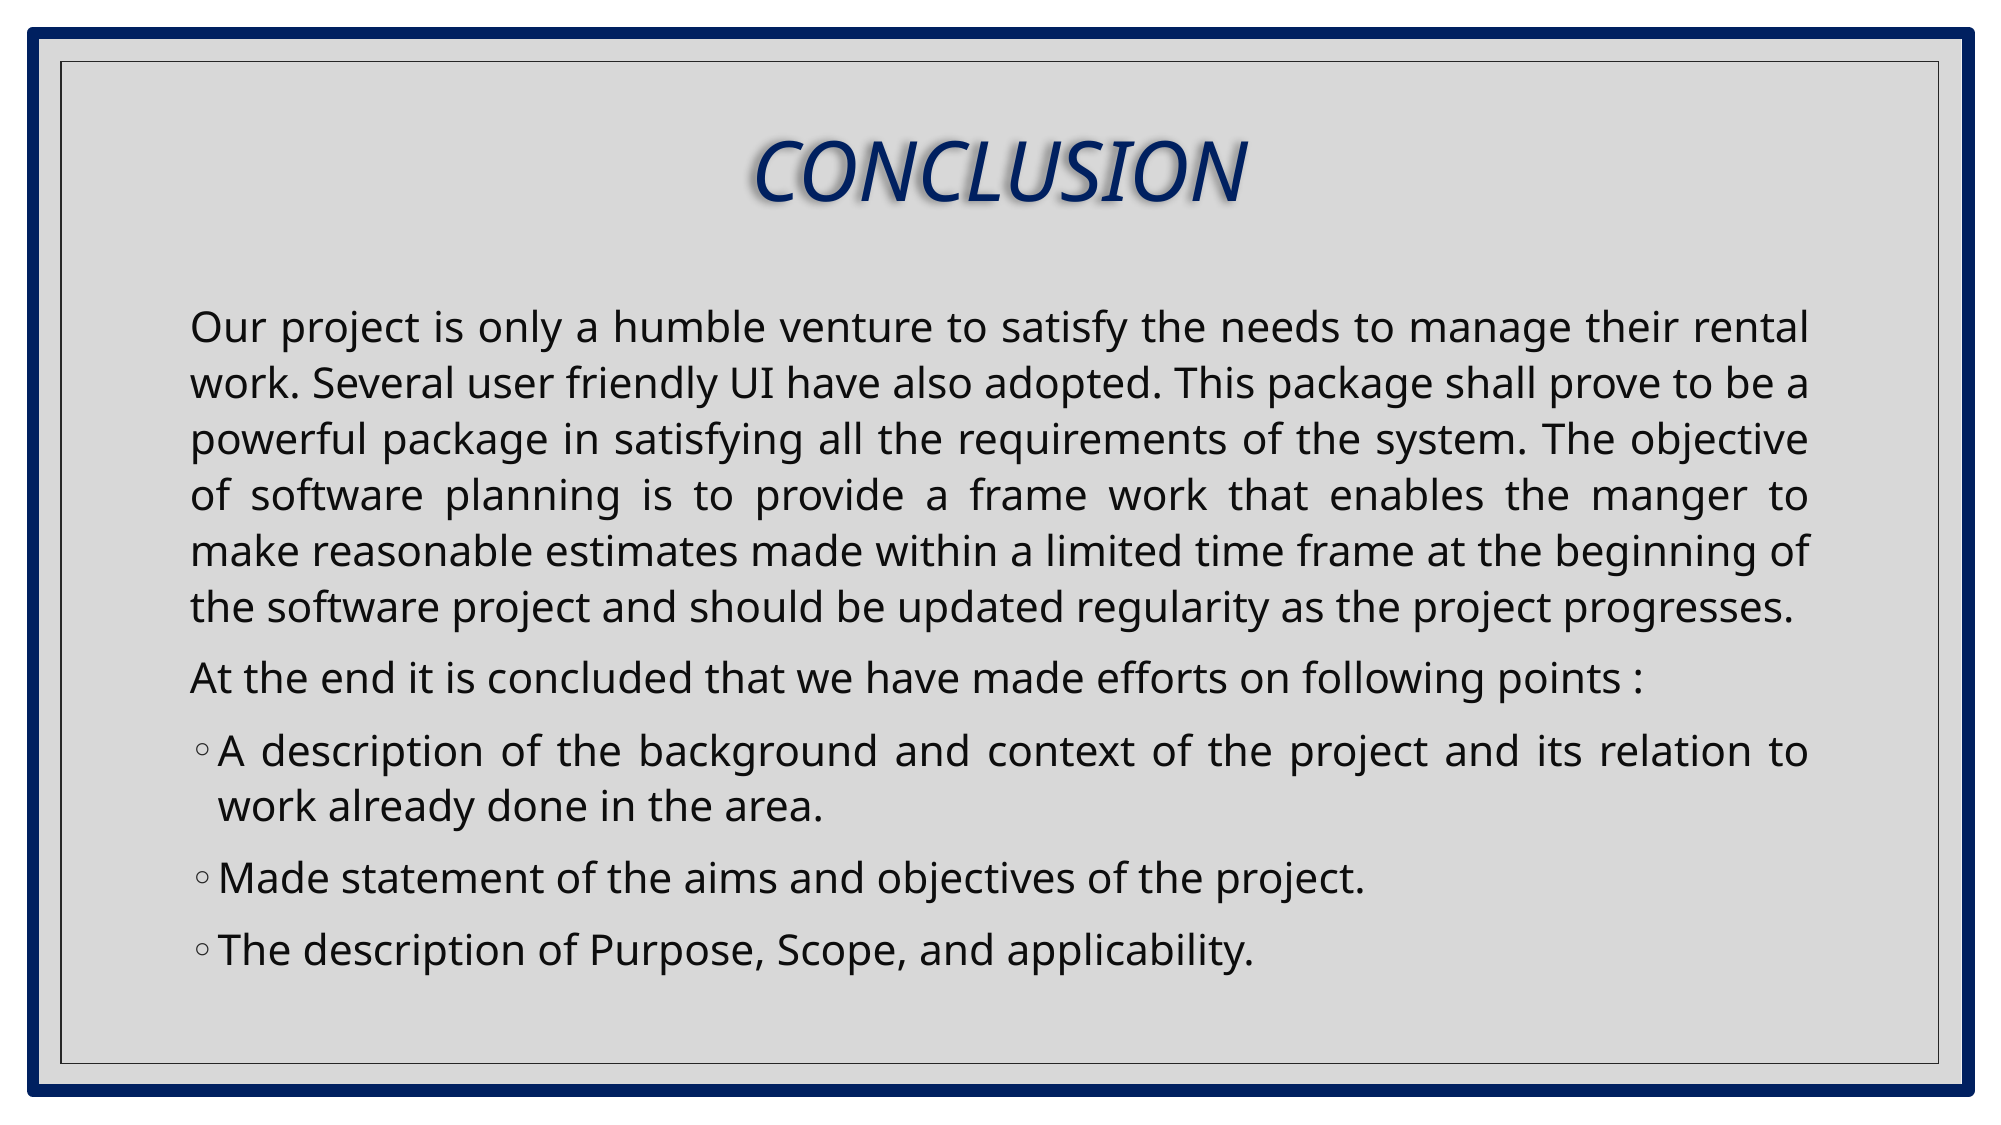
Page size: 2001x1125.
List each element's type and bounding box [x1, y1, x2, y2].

text_box [32, 32, 1969, 1092]
